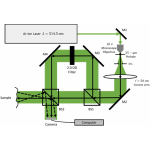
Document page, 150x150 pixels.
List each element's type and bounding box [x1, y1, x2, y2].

picture [0, 24, 150, 126]
